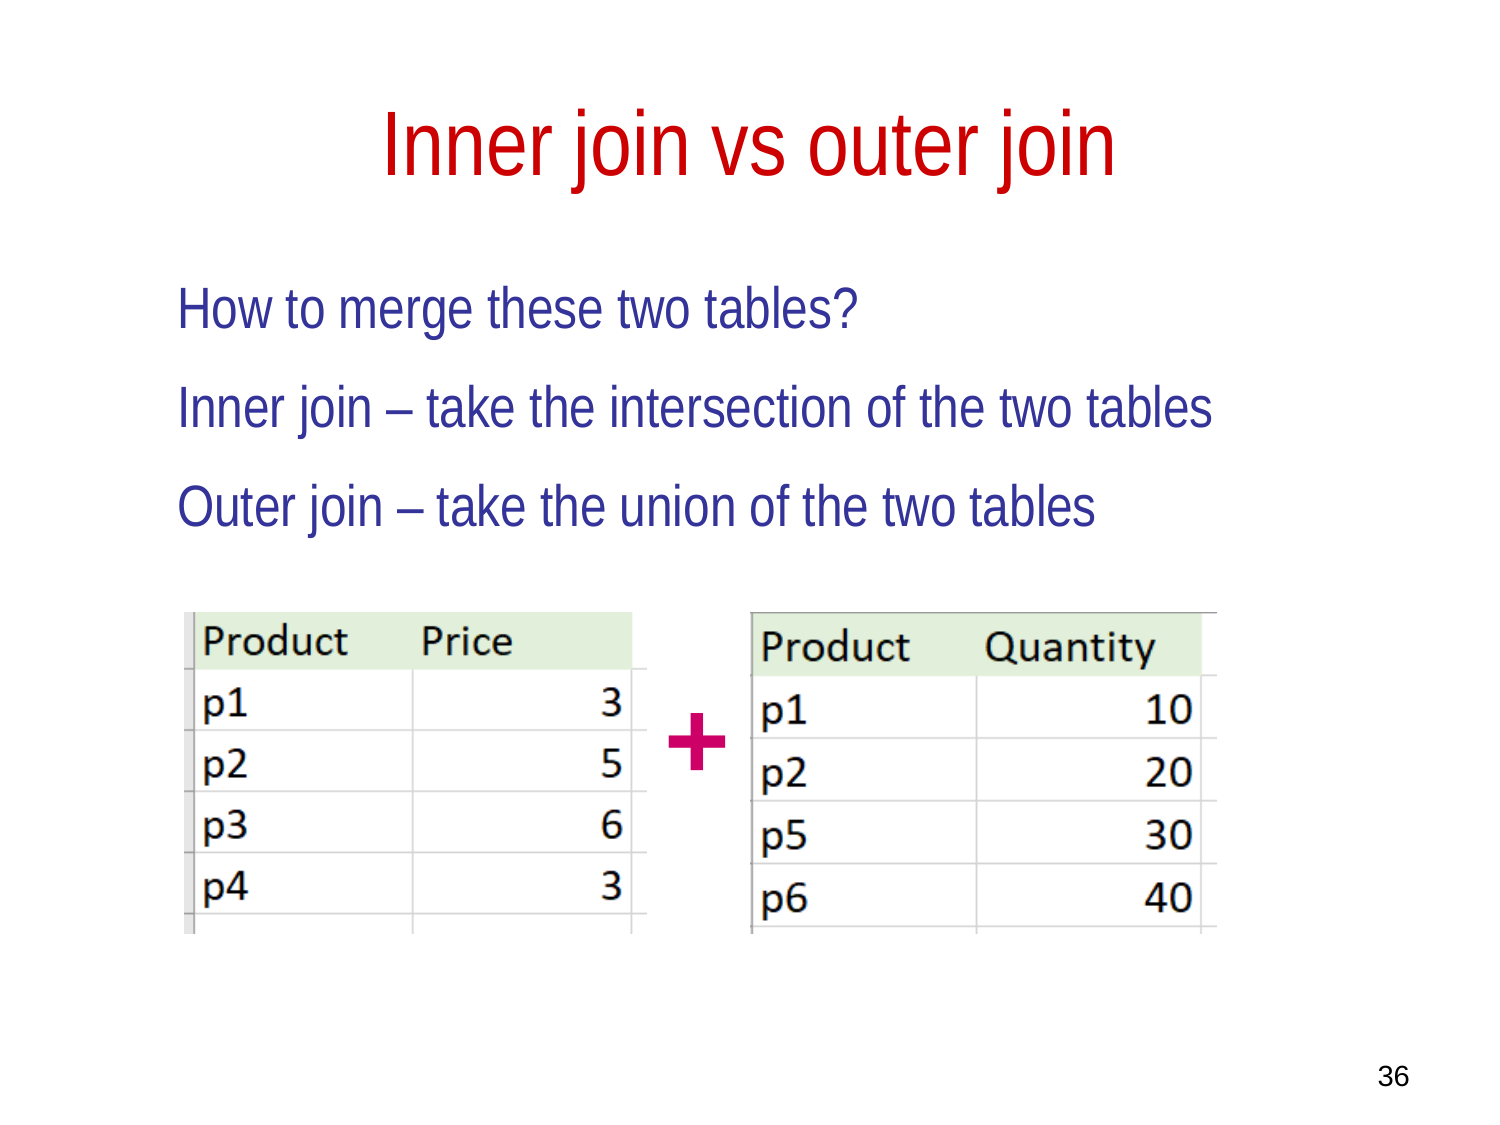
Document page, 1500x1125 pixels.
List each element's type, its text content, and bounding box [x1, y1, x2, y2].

slide_number 36 [1074, 1049, 1426, 1088]
picture [749, 612, 1217, 934]
title Inner join vs outer join [74, 44, 1426, 233]
text_box + [651, 659, 744, 810]
text_box How to merge these two tables? Inner join – take the intersection of the two tables Outer join – take the union of the two tables [162, 262, 1238, 546]
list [183, 612, 647, 934]
